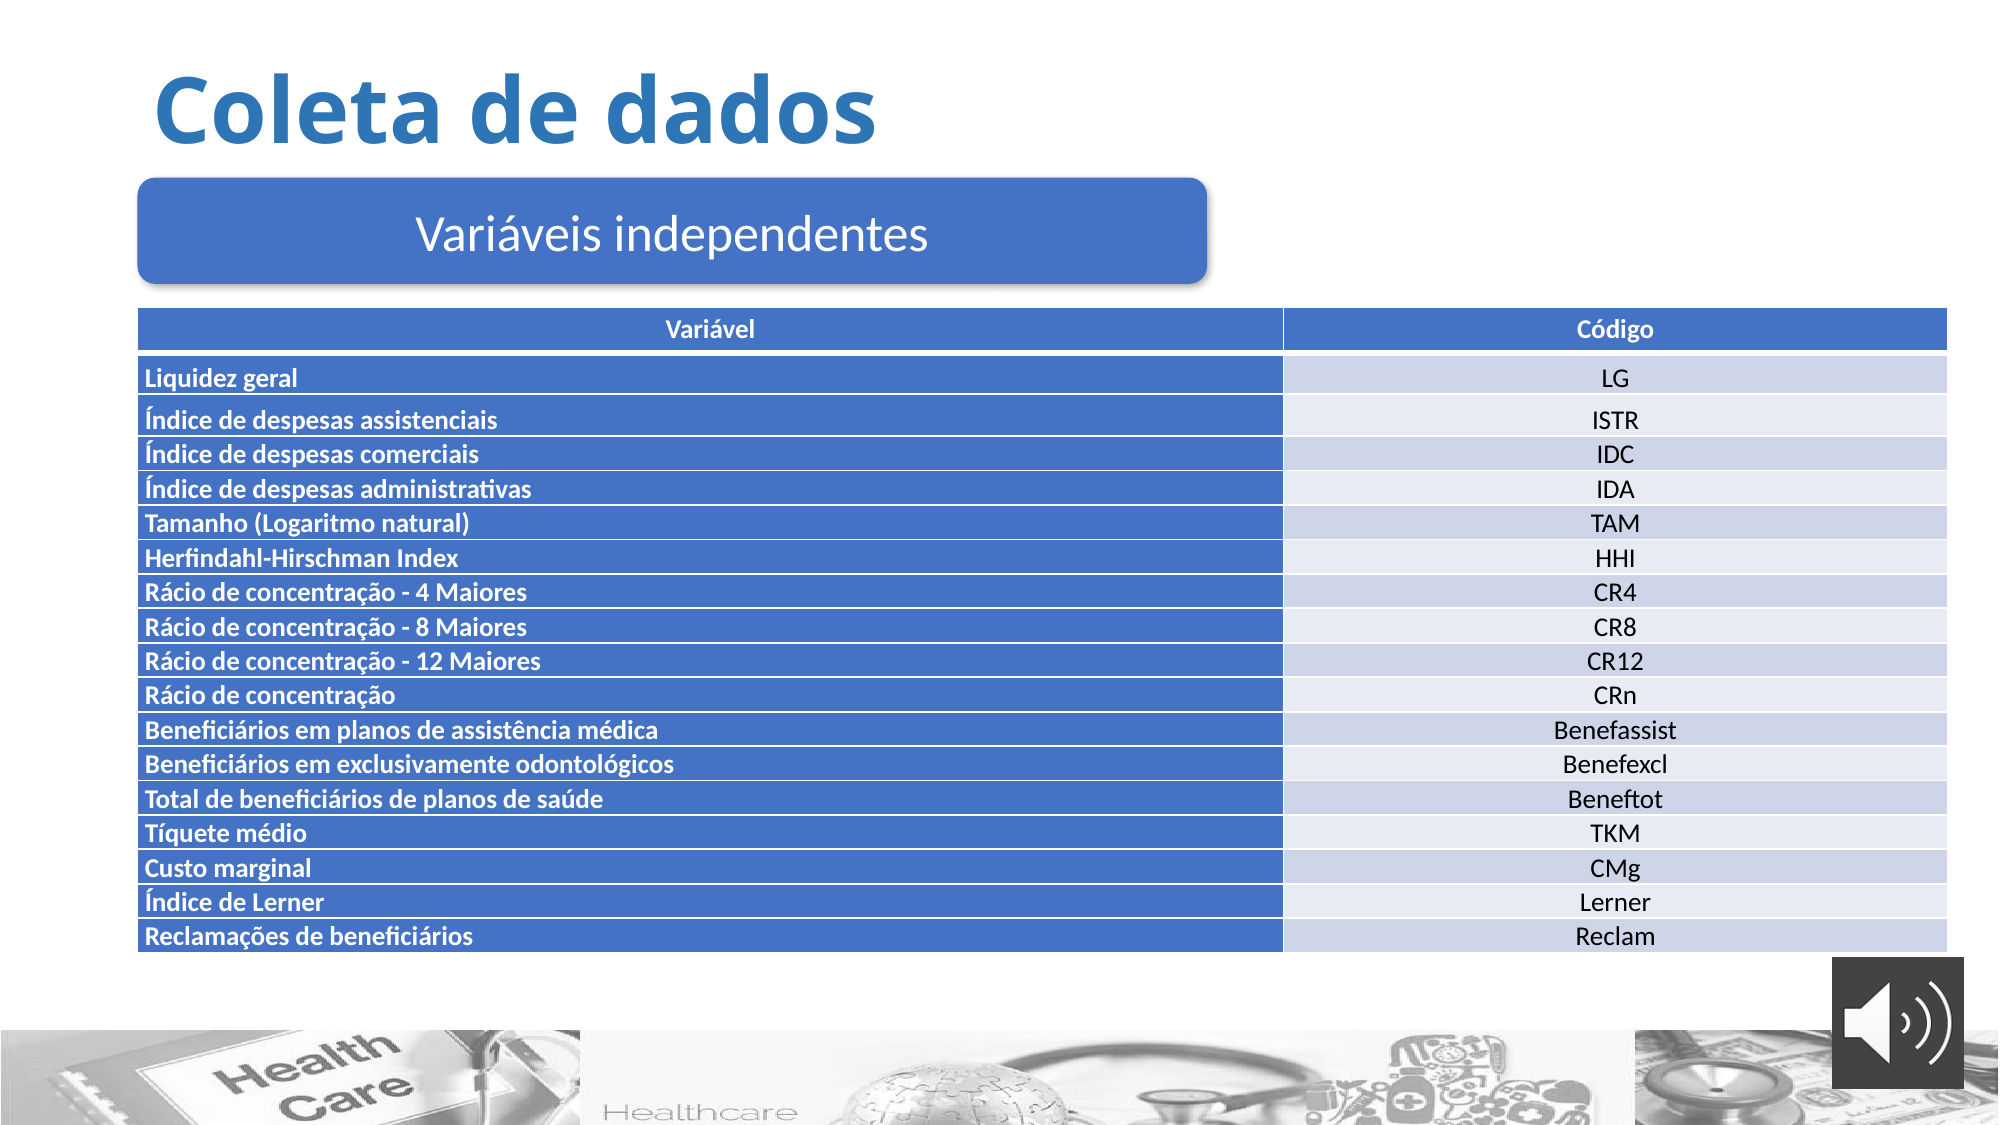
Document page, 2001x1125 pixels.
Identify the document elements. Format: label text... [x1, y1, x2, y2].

table_cell CRn [1284, 678, 1947, 711]
table_cell Índice de despesas assistenciais [138, 395, 1283, 435]
table_cell Índice de despesas comerciais [138, 437, 1283, 470]
table_cell Rácio de concentração [138, 678, 1283, 711]
table_cell Herfindahl-Hirschman Index [138, 540, 1283, 573]
table_cell TAM [1284, 506, 1947, 539]
table_cell LG [1284, 356, 1947, 393]
table_cell Beneficiários em exclusivamente odontológicos [138, 747, 1283, 780]
table_cell CR4 [1284, 575, 1947, 607]
table_cell Rácio de concentração - 4 Maiores [138, 575, 1283, 607]
text_box Variáveis independentes [136, 176, 1209, 285]
table_header Variável [138, 308, 1283, 350]
table_cell Lerner [1284, 885, 1947, 917]
picture [0, 956, 2000, 1125]
table_cell HHI [1284, 540, 1947, 573]
table_cell Liquidez geral [138, 356, 1283, 393]
title Coleta de dados [137, 4, 1863, 223]
table_header Código [1284, 308, 1947, 350]
table_cell Rácio de concentração - 12 Maiores [138, 644, 1283, 676]
table_cell CR12 [1284, 644, 1947, 676]
table_cell Tíquete médio [138, 816, 1283, 848]
table_cell Custo marginal [138, 850, 1283, 883]
table_cell TKM [1284, 816, 1947, 848]
table_cell Rácio de concentração - 8 Maiores [138, 609, 1283, 642]
table_cell Total de beneficiários de planos de saúde [138, 781, 1283, 814]
table_cell Reclamações de beneficiários [138, 919, 1283, 952]
table_cell Índice de Lerner [138, 885, 1283, 917]
table_cell CR8 [1284, 609, 1947, 642]
table_cell CMg [1284, 850, 1947, 883]
table_cell ISTR [1284, 395, 1947, 435]
table_cell Tamanho (Logaritmo natural) [138, 506, 1283, 539]
table_cell Beneficiários em planos de assistência médica [138, 713, 1283, 745]
table_cell Benefassist [1284, 713, 1947, 745]
table_cell Benefexcl [1284, 747, 1947, 780]
table_cell IDA [1284, 471, 1947, 504]
table_cell Beneftot [1284, 781, 1947, 814]
table_cell Reclam [1284, 919, 1947, 952]
table_cell Índice de despesas administrativas [138, 471, 1283, 504]
table_cell IDC [1284, 437, 1947, 470]
